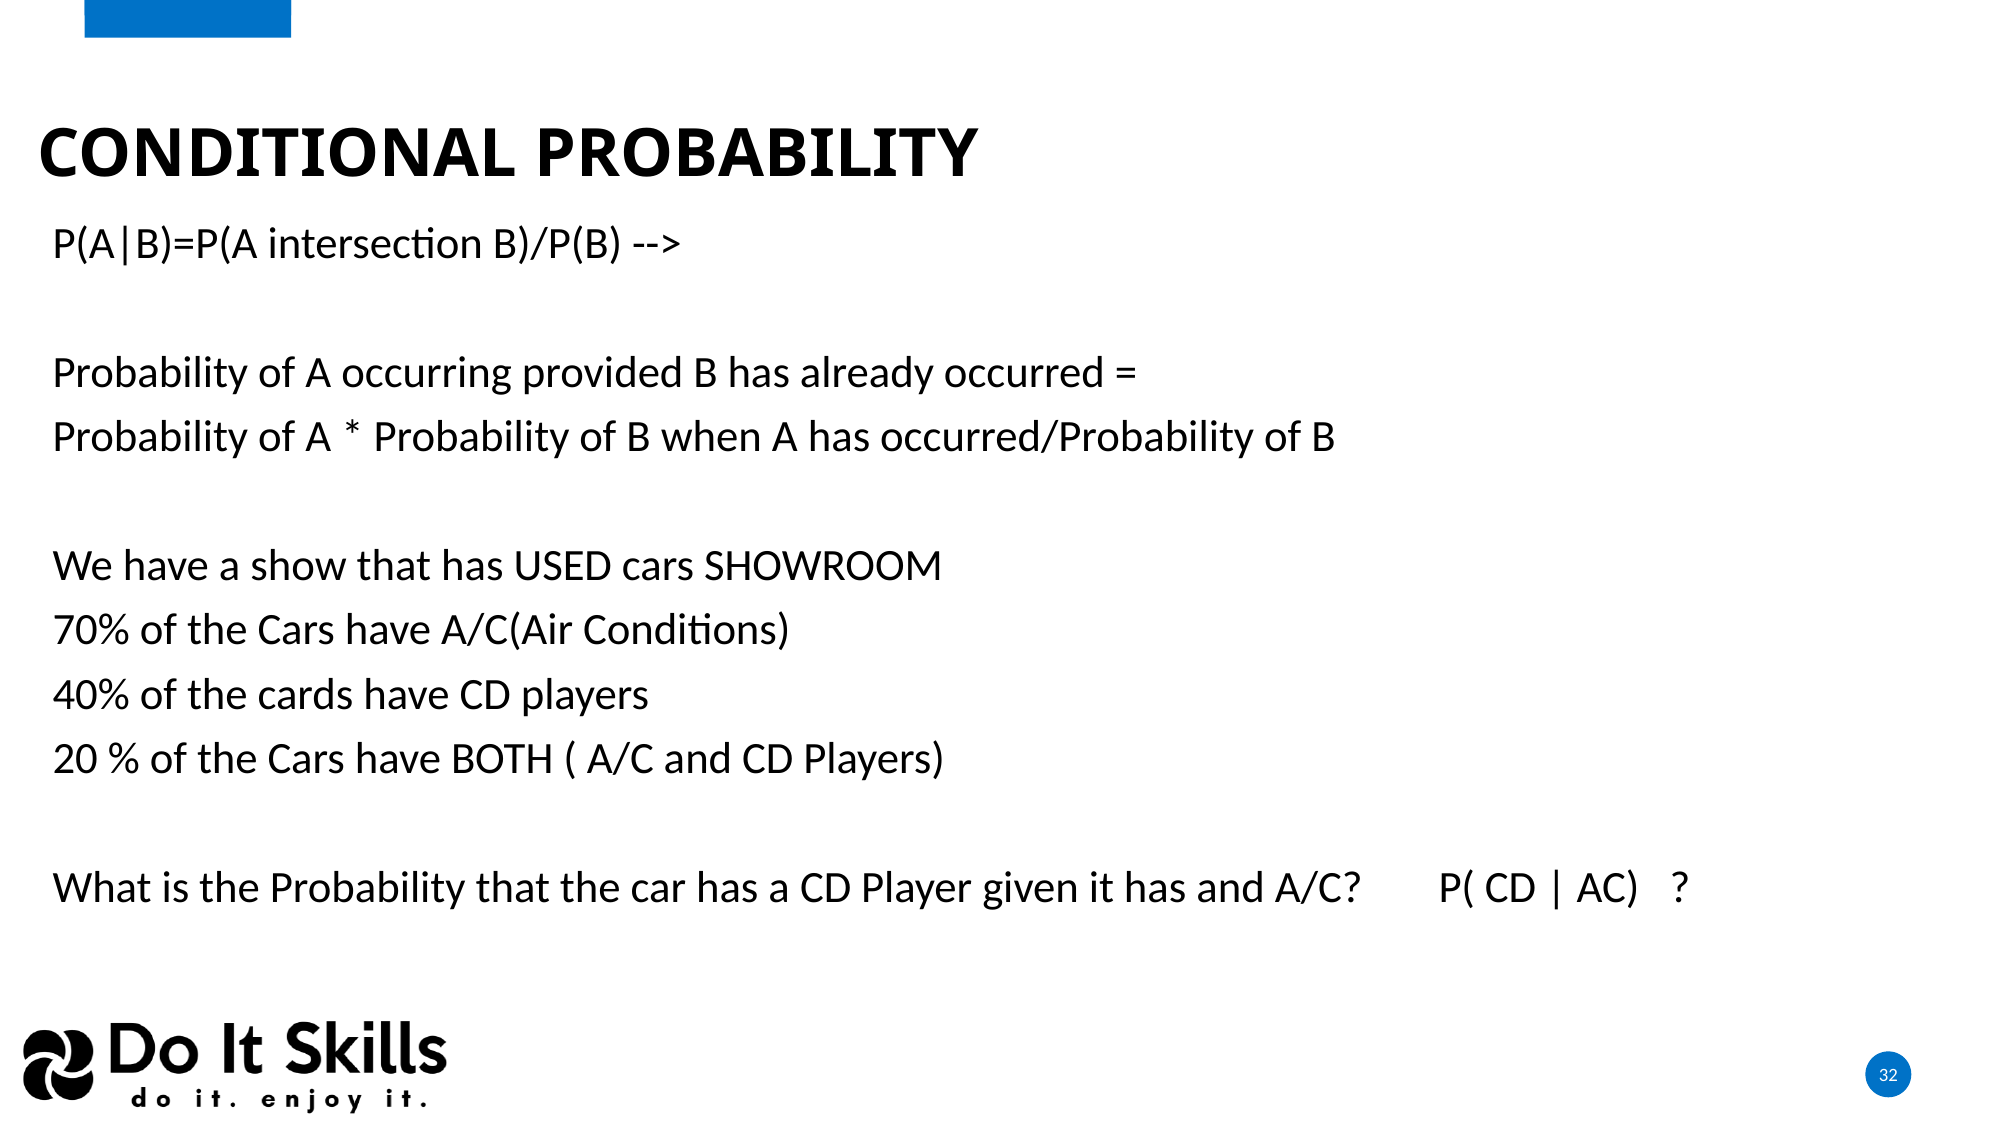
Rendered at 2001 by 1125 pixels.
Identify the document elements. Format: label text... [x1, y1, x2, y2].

slide_number 32 [1864, 1059, 1913, 1090]
picture [0, 1002, 458, 1125]
title Conditional Probability [37, 40, 1938, 192]
list P(A|B)=P(A intersection B)/P(B) --> Probability of A occurring provided B has already occurred = Probability of A * Probability of B when A has occurred/Probability of B We have a show that has USED cars SHOWROOM 70% of the Cars have A/C(Air Conditions) 40% of the cards have CD players 20 % of the Cars have BOTH ( A/C and CD Players) What is the Probability that the car has a CD Player given it has and A/C? P( CD | AC) ? [37, 212, 1938, 1003]
